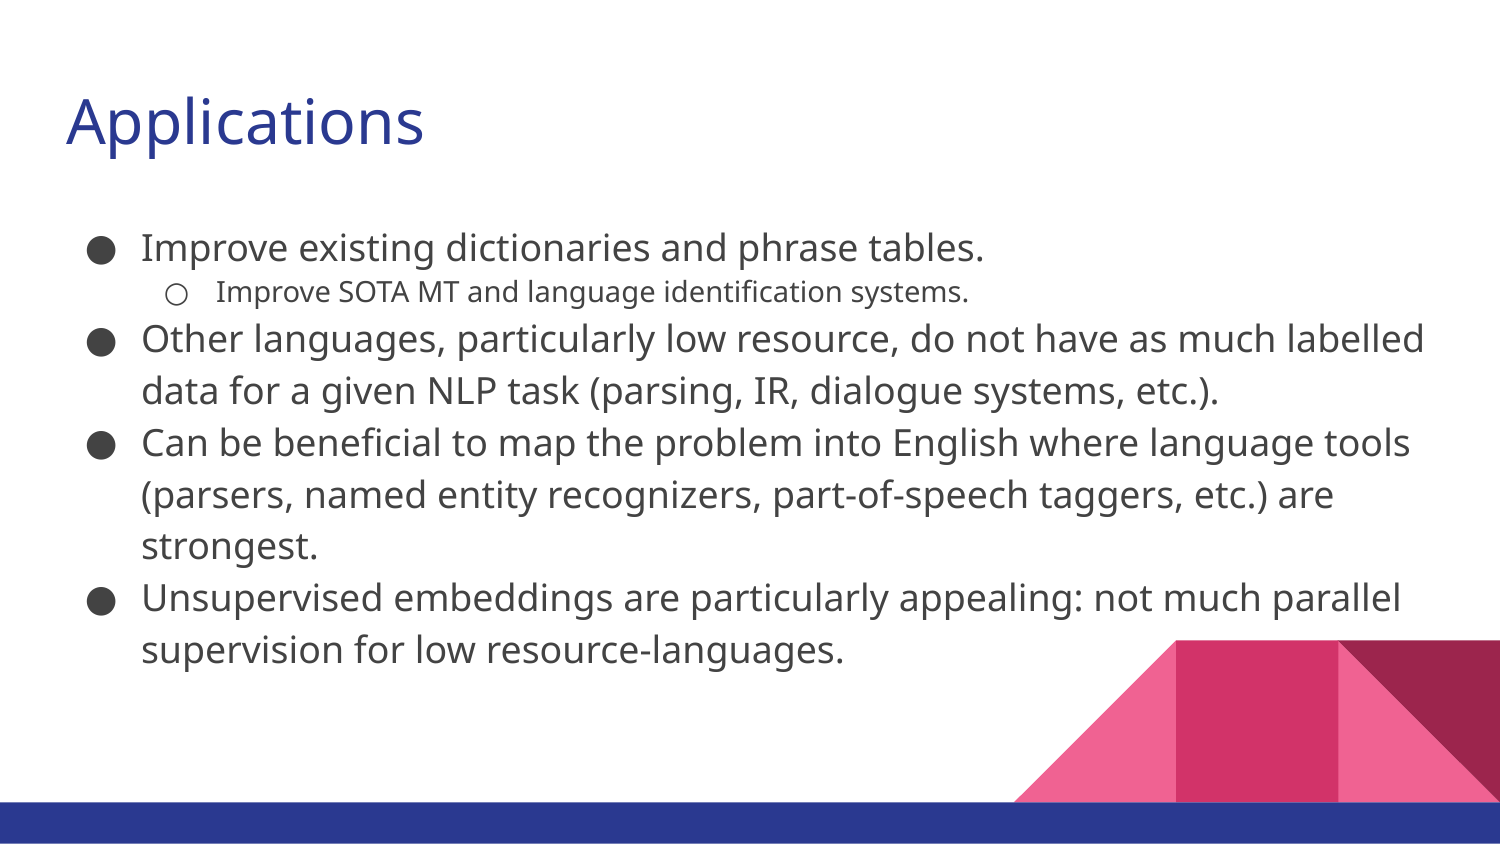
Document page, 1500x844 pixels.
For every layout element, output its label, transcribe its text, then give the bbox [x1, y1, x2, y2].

title Applications [51, 67, 1449, 167]
list Improve existing dictionaries and phrase tables. Improve SOTA MT and language identification systems. Other languages, particularly low resource, do not have as much labelled data for a given NLP task (parsing, IR, dialogue systems, etc.). Can be beneficial to map the problem into English where language tools (parsers, named entity recognizers, part-of-speech taggers, etc.) are strongest. Unsupervised embeddings are particularly appealing: not much parallel supervision for low resource-languages. [51, 201, 1449, 785]
